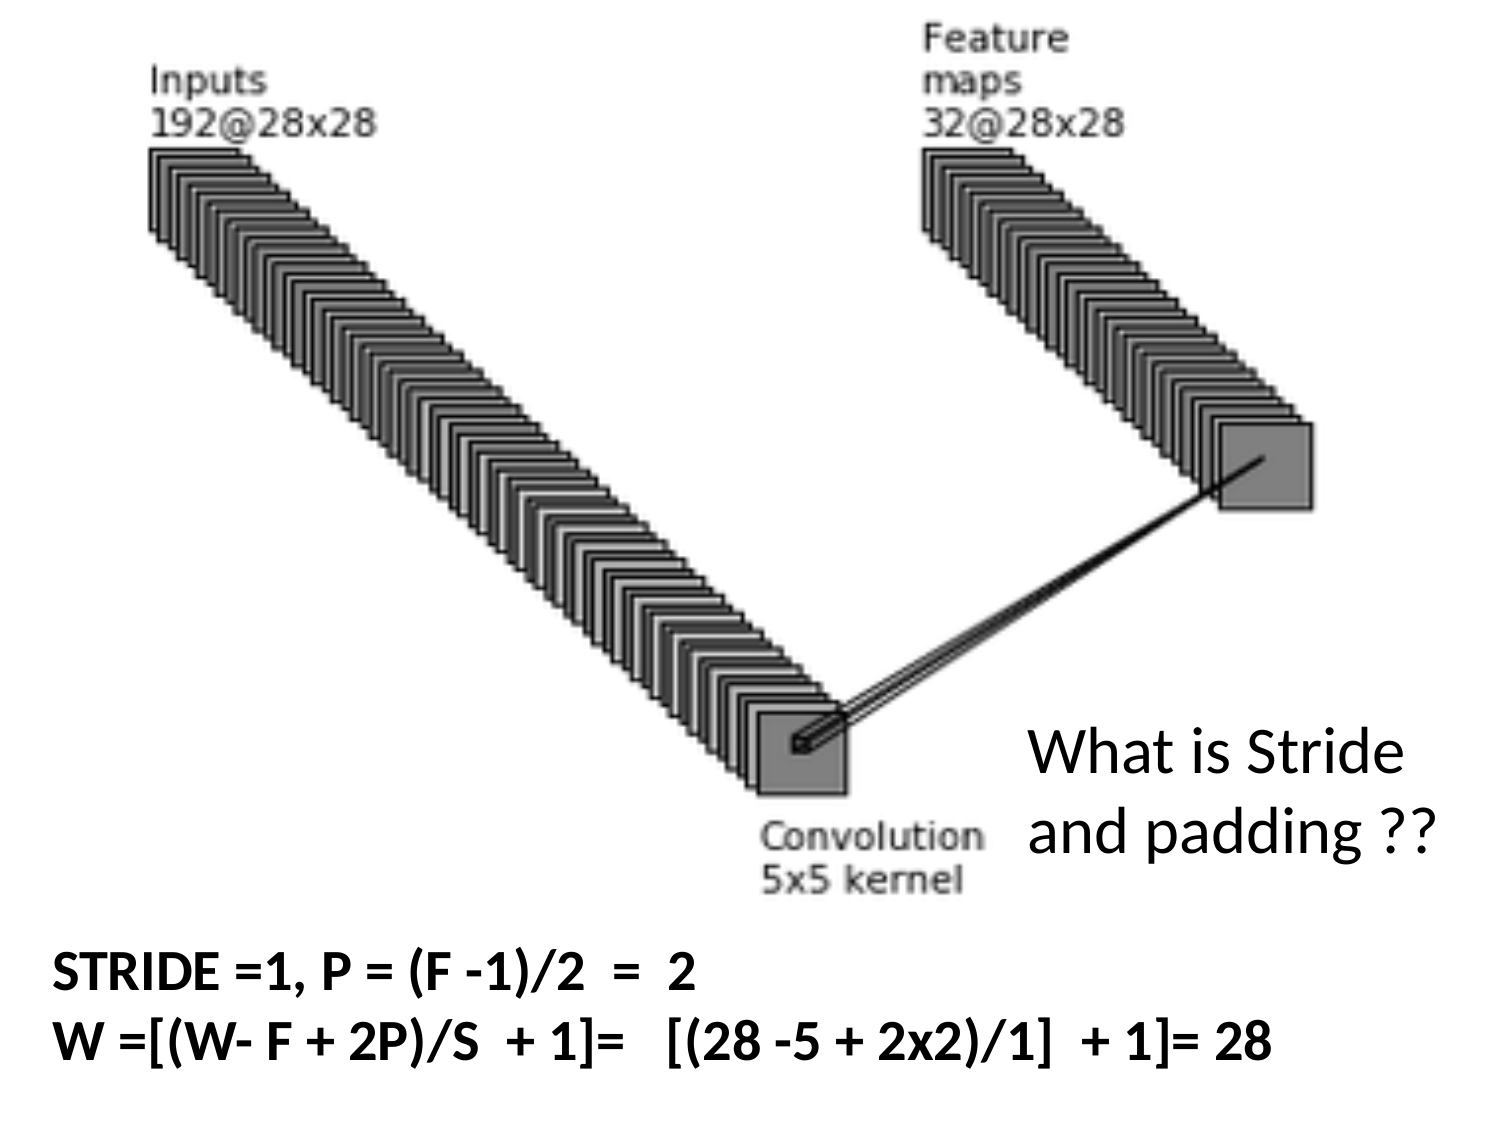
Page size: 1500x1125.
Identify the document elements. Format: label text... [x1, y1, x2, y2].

picture [0, 0, 1500, 994]
text_box STRIDE =1, P = (F -1)/2 = 2 W =[(W- F + 2P)/S + 1]= [(28 -5 + 2x2)/1] + 1]= 28 [37, 1000, 1500, 1080]
